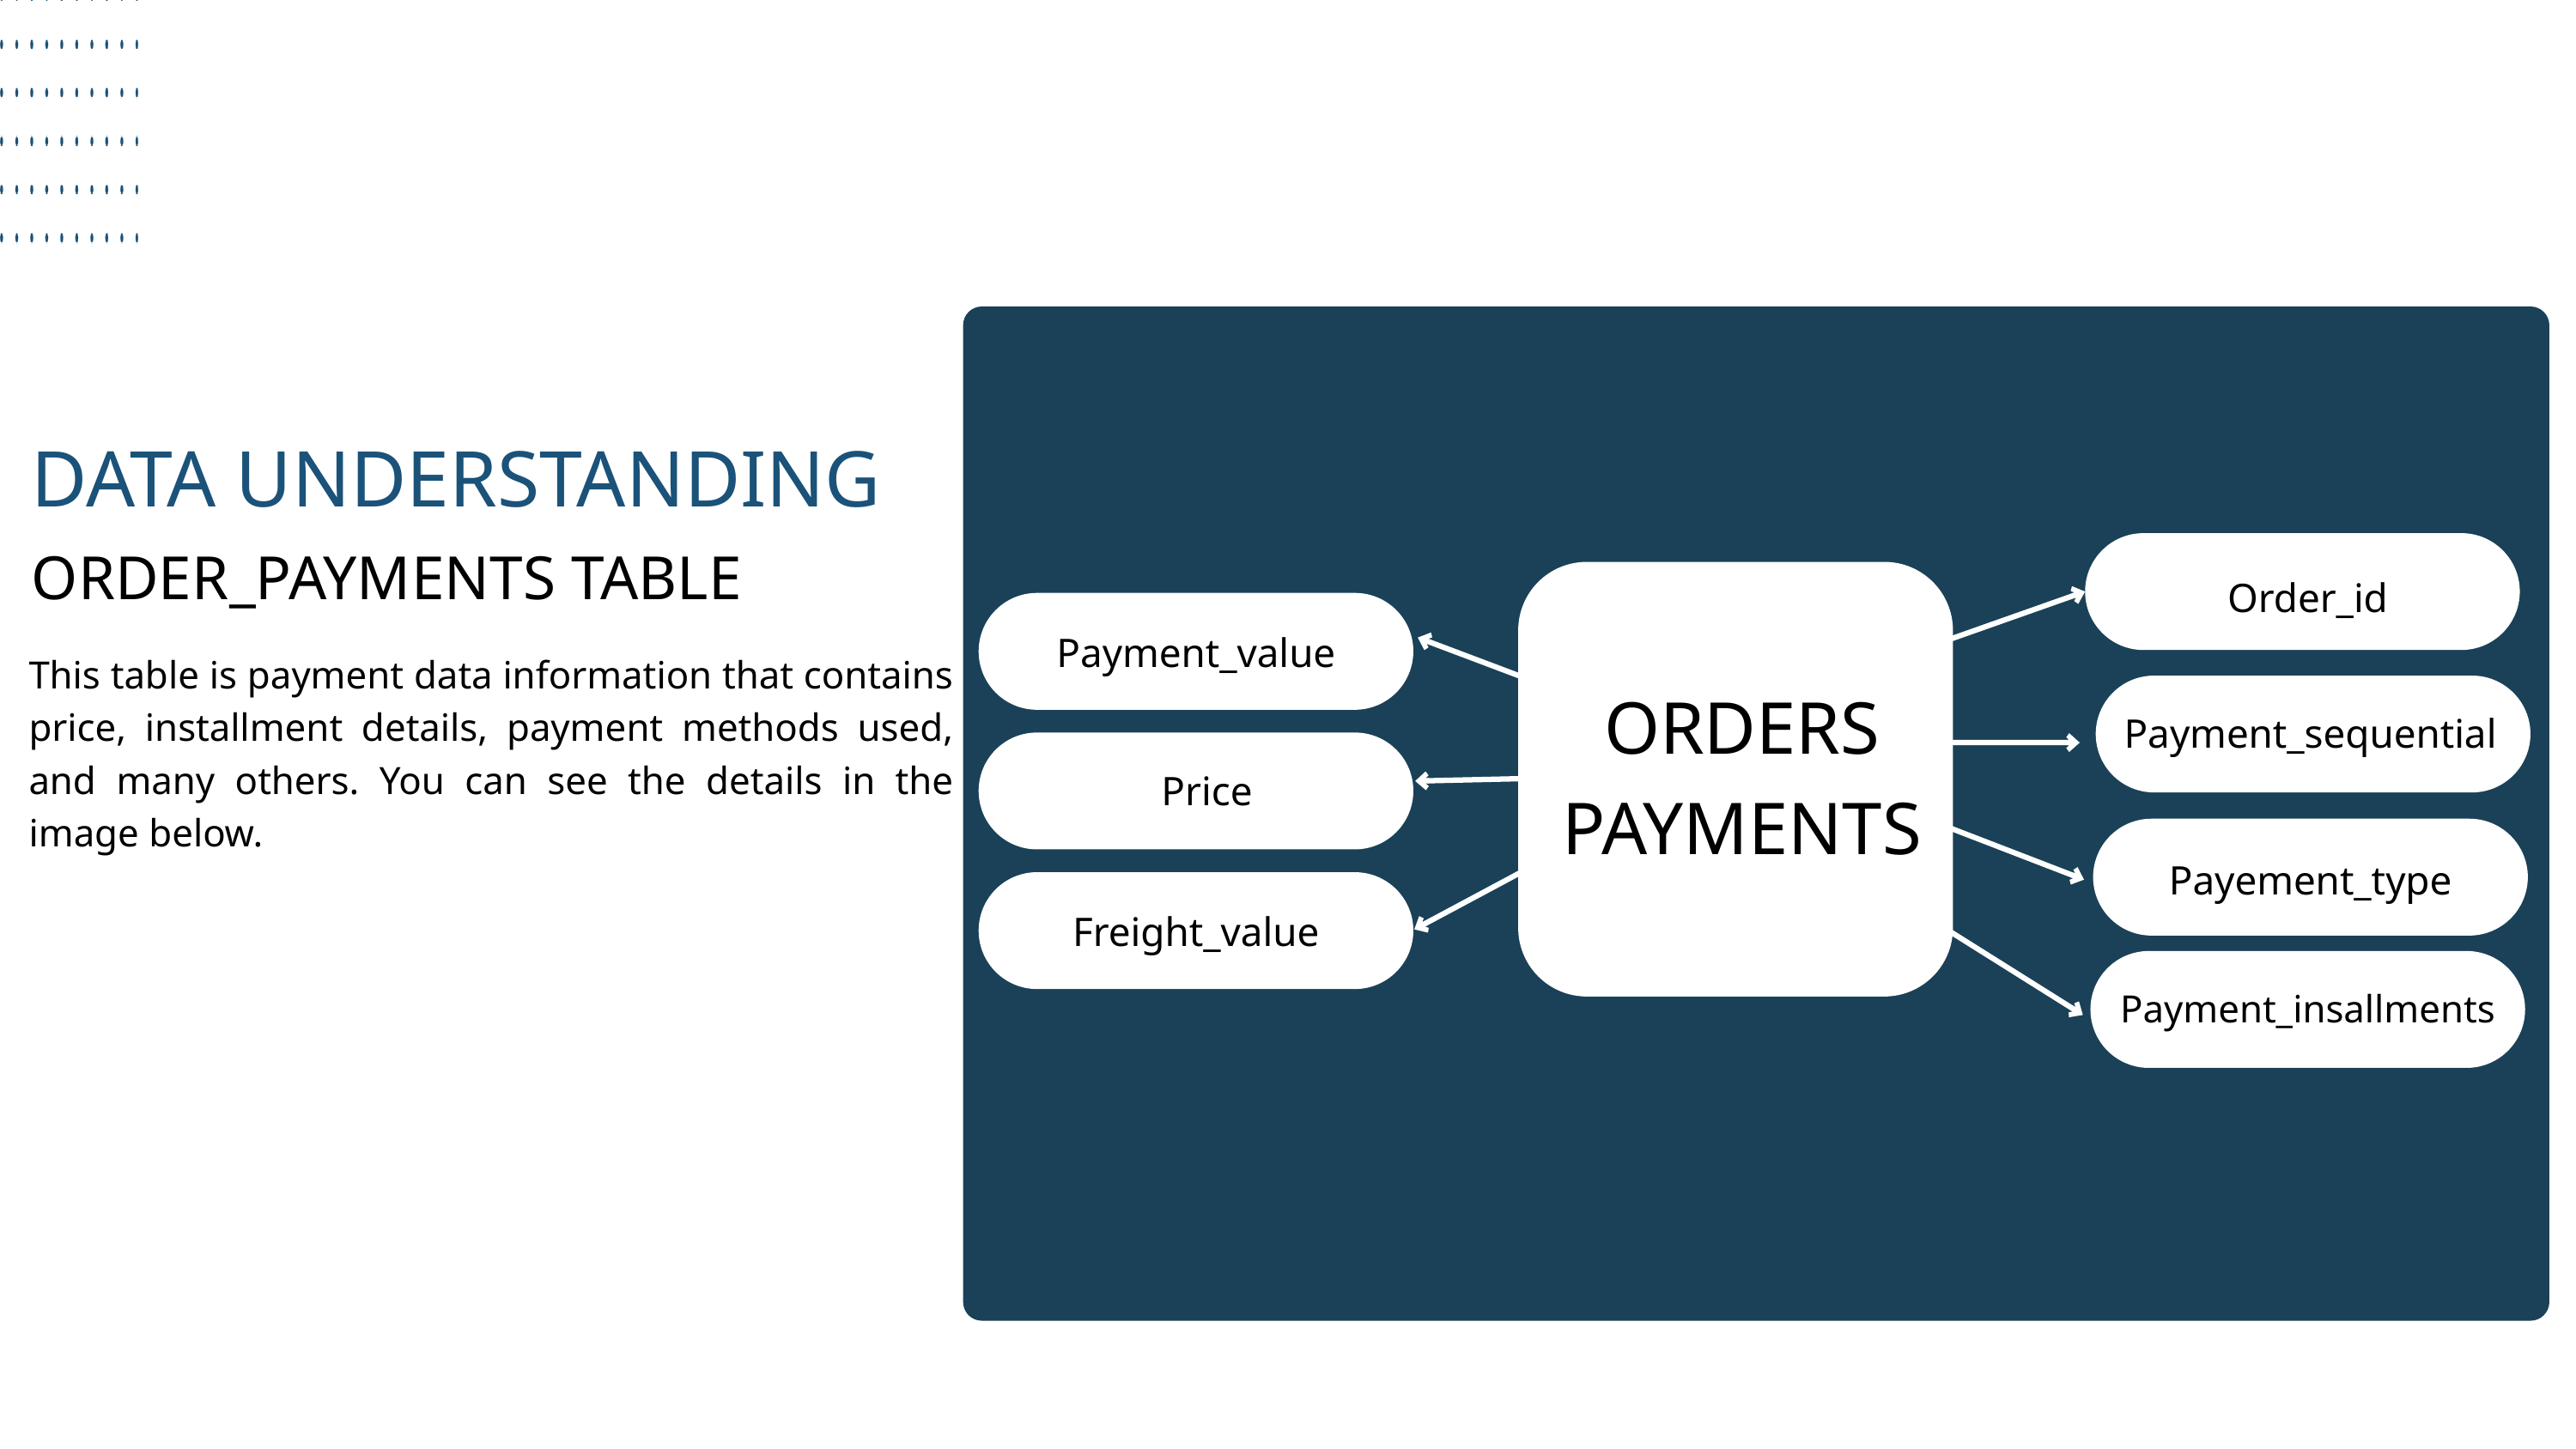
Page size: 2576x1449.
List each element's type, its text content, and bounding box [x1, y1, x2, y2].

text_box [1517, 561, 1953, 997]
text_box [0, 0, 139, 244]
text_box This table is payment data information that contains price, installment details, payment methods used, and many others. You can see the details in the image below. [28, 644, 955, 907]
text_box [2095, 675, 2531, 793]
text_box DATA UNDERSTANDING [31, 428, 957, 523]
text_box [963, 306, 2550, 1321]
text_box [978, 592, 1414, 711]
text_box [2093, 818, 2529, 937]
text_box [978, 732, 1414, 850]
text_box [2085, 532, 2520, 651]
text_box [2090, 950, 2525, 1069]
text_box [978, 871, 1414, 990]
text_box ORDER_PAYMENTS TABLE [31, 528, 827, 612]
